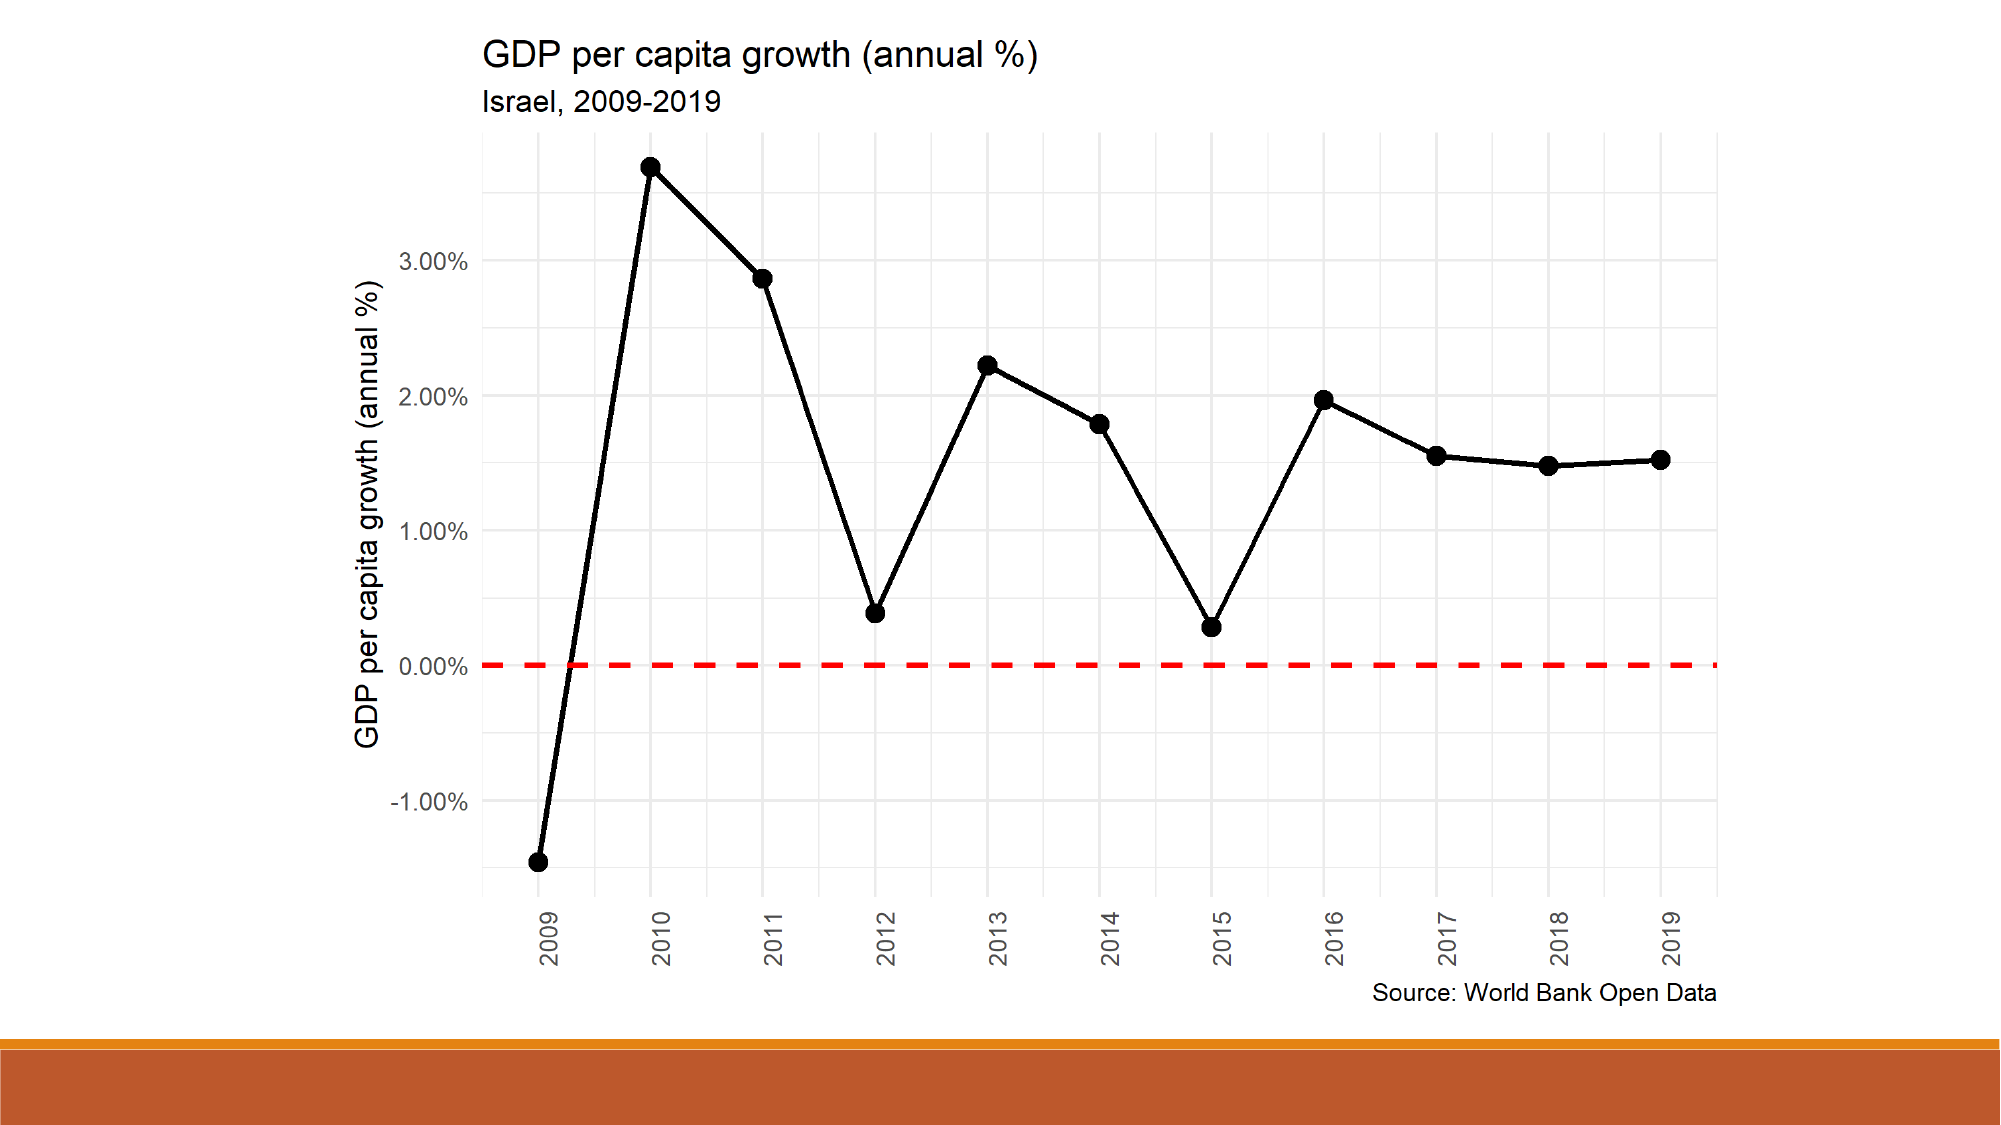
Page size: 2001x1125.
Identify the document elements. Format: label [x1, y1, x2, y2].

list [338, 24, 1733, 1021]
